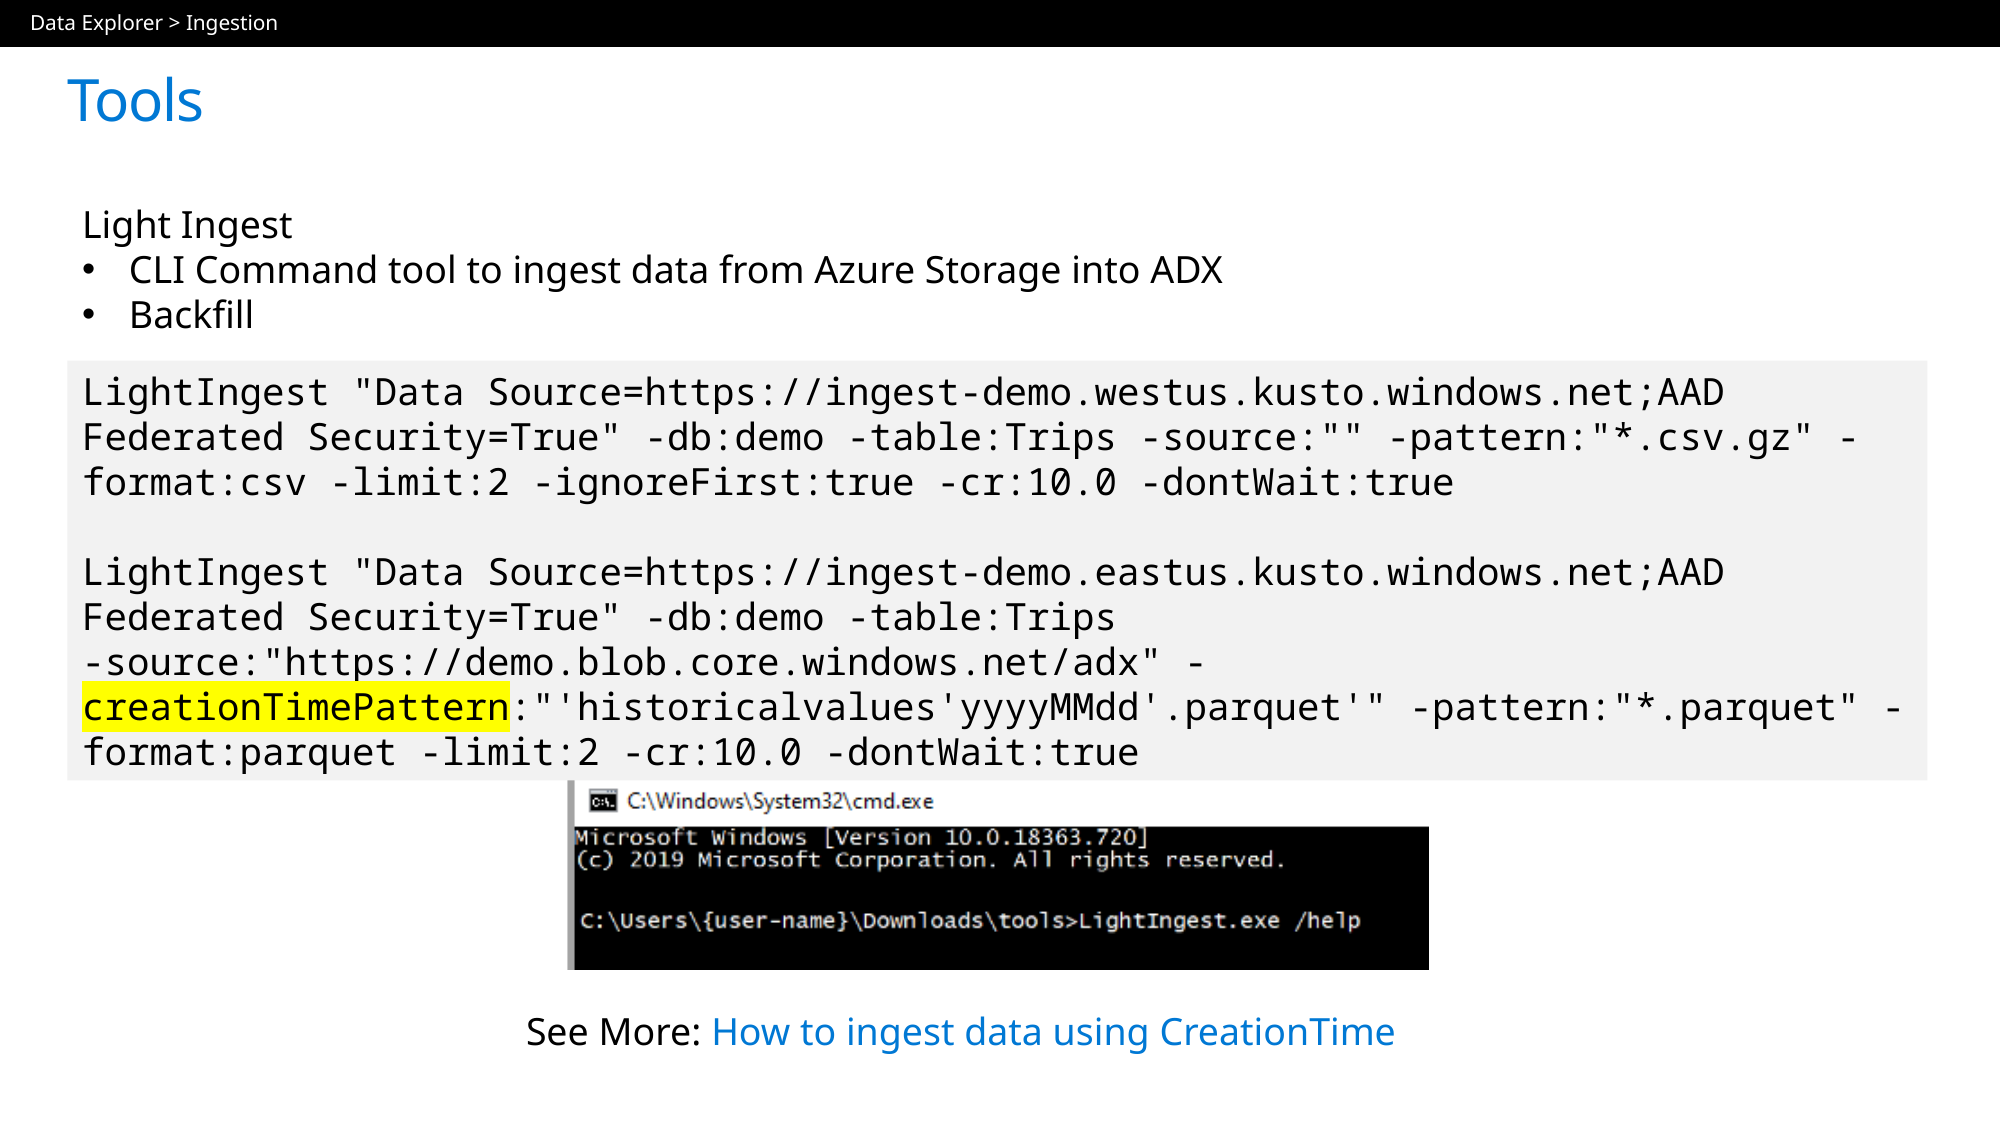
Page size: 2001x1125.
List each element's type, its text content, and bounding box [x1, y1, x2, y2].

text_box See More: How to ingest data using CreationTime [67, 1000, 1856, 1067]
picture [566, 770, 1429, 970]
text_box Light Ingest CLI Command tool to ingest data from Azure Storage into ADX Backfill [67, 194, 1928, 344]
text_box LightIngest "Data Source=https://ingest-demo.westus.kusto.windows.net;AAD Federated Security=True" -db:demo -table:Trips -source:"" -pattern:"*.csv.gz" -format:csv -limit:2 -ignoreFirst:true -cr:10.0 -dontWait:true LightIngest "Data Source=https://ingest-demo.eastus.kusto.windows.net;AAD Federated Security=True" -db:demo -table:Trips -source:"https://demo.blob.core.windows.net/adx" -creationTimePattern:"'historicalvalues'yyyyMMdd'.parquet'" -pattern:"*.parquet" -format:parquet -limit:2 -cr:10.0 -dontWait:true [67, 360, 1928, 781]
title Tools [67, 63, 1875, 194]
text_box Data Explorer > Ingestion [0, 0, 2000, 47]
